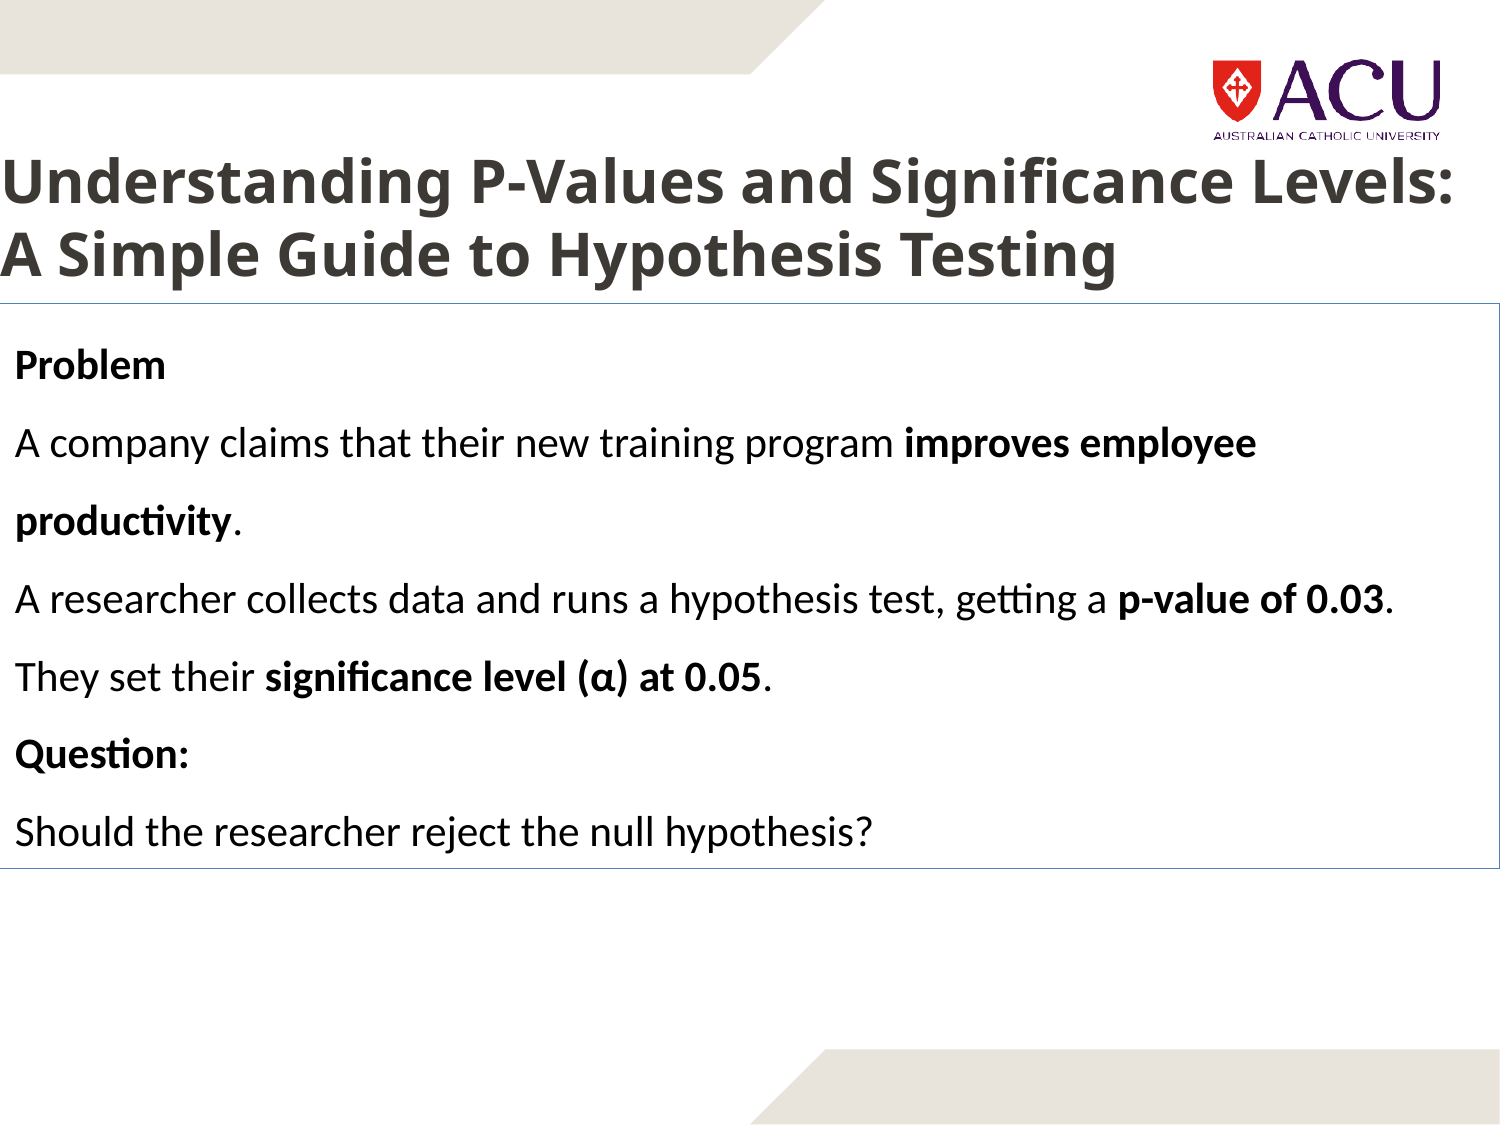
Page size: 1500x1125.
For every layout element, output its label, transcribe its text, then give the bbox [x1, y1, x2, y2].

text_box Problem A company claims that their new training program improves employee productivity. A researcher collects data and runs a hypothesis test, getting a p-value of 0.03. They set their significance level (α) at 0.05. Question: Should the researcher reject the null hypothesis? [0, 303, 1500, 869]
picture [1213, 59, 1440, 140]
title Understanding P-Values and Significance Levels: A Simple Guide to Hypothesis Testing [0, 140, 1500, 289]
